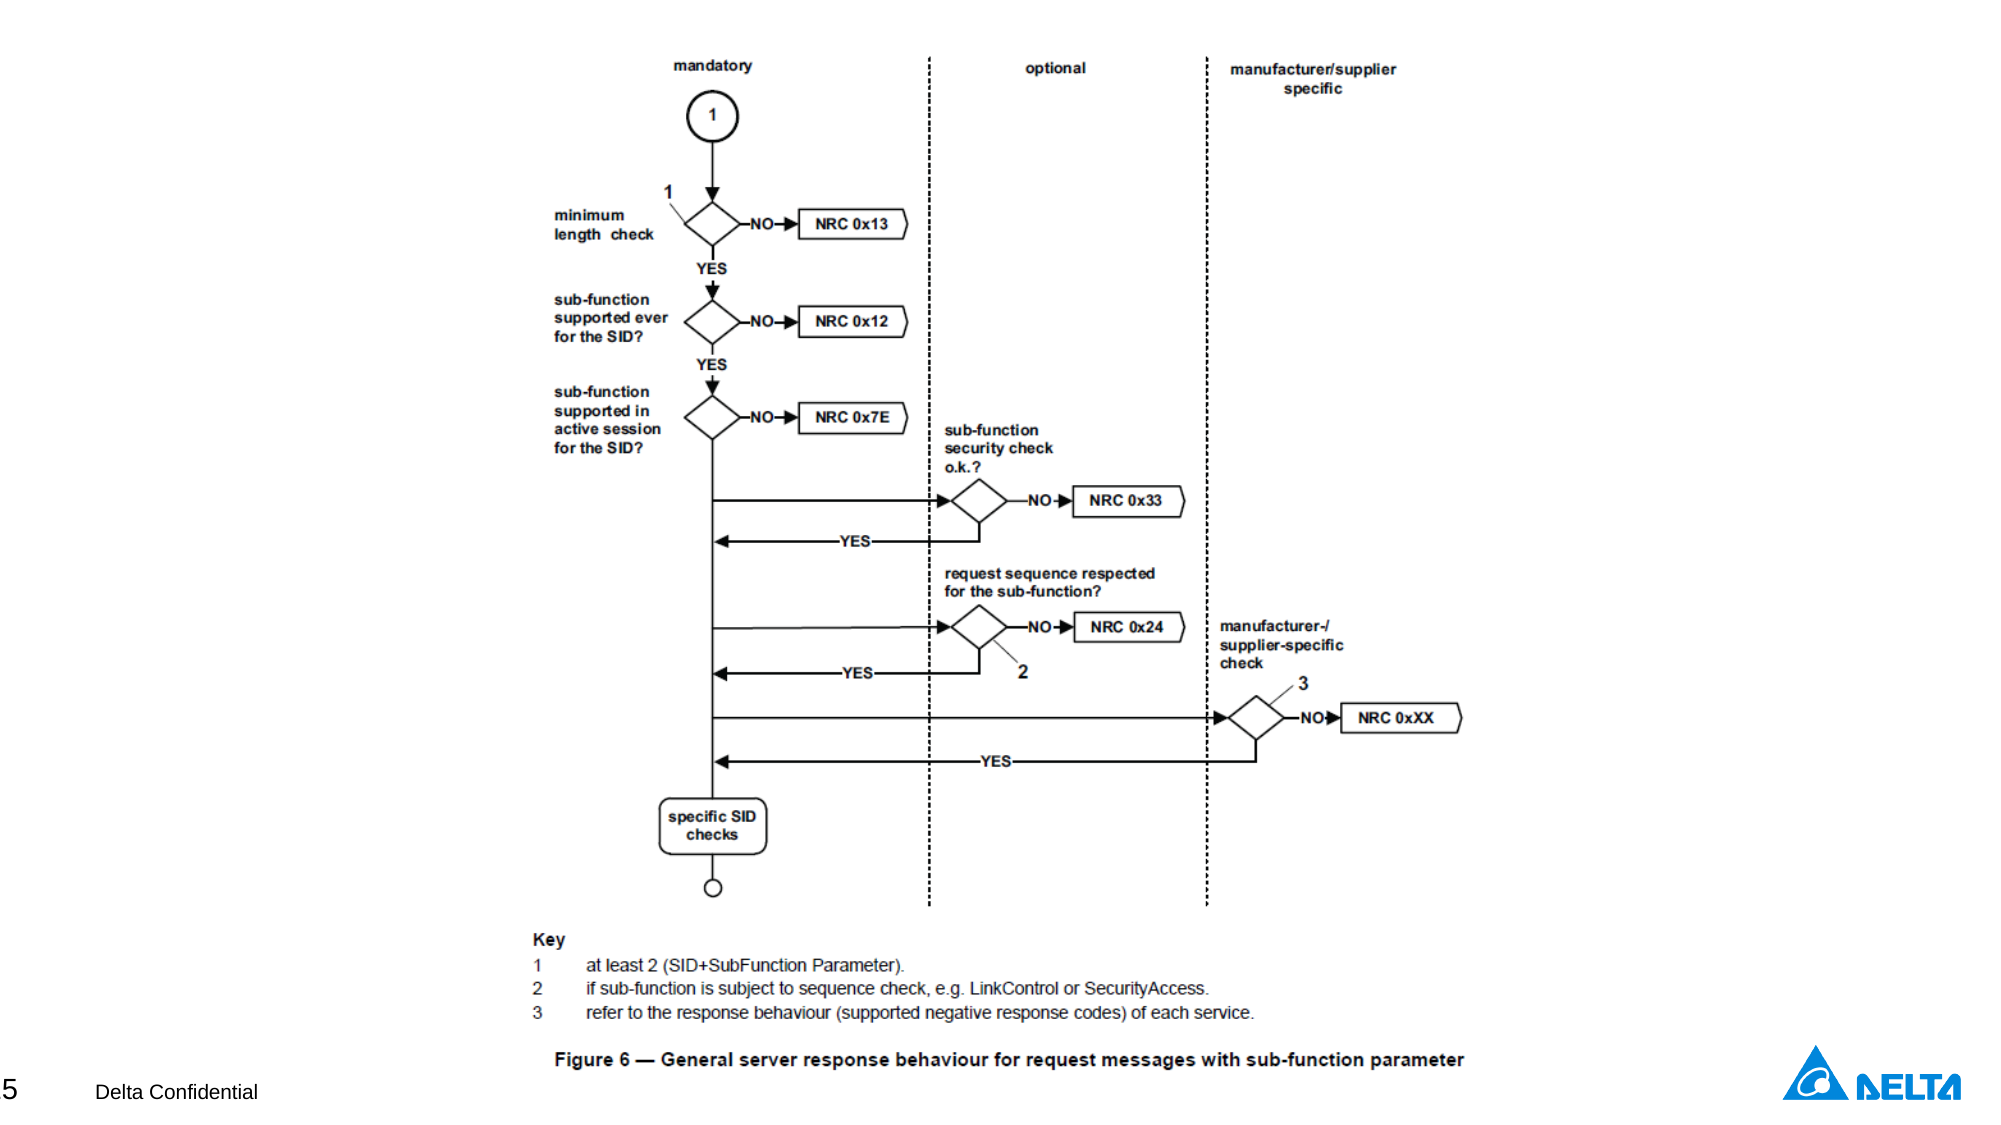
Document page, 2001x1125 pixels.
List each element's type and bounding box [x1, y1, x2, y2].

picture [1759, 1021, 1984, 1123]
picture [493, 26, 1494, 1107]
